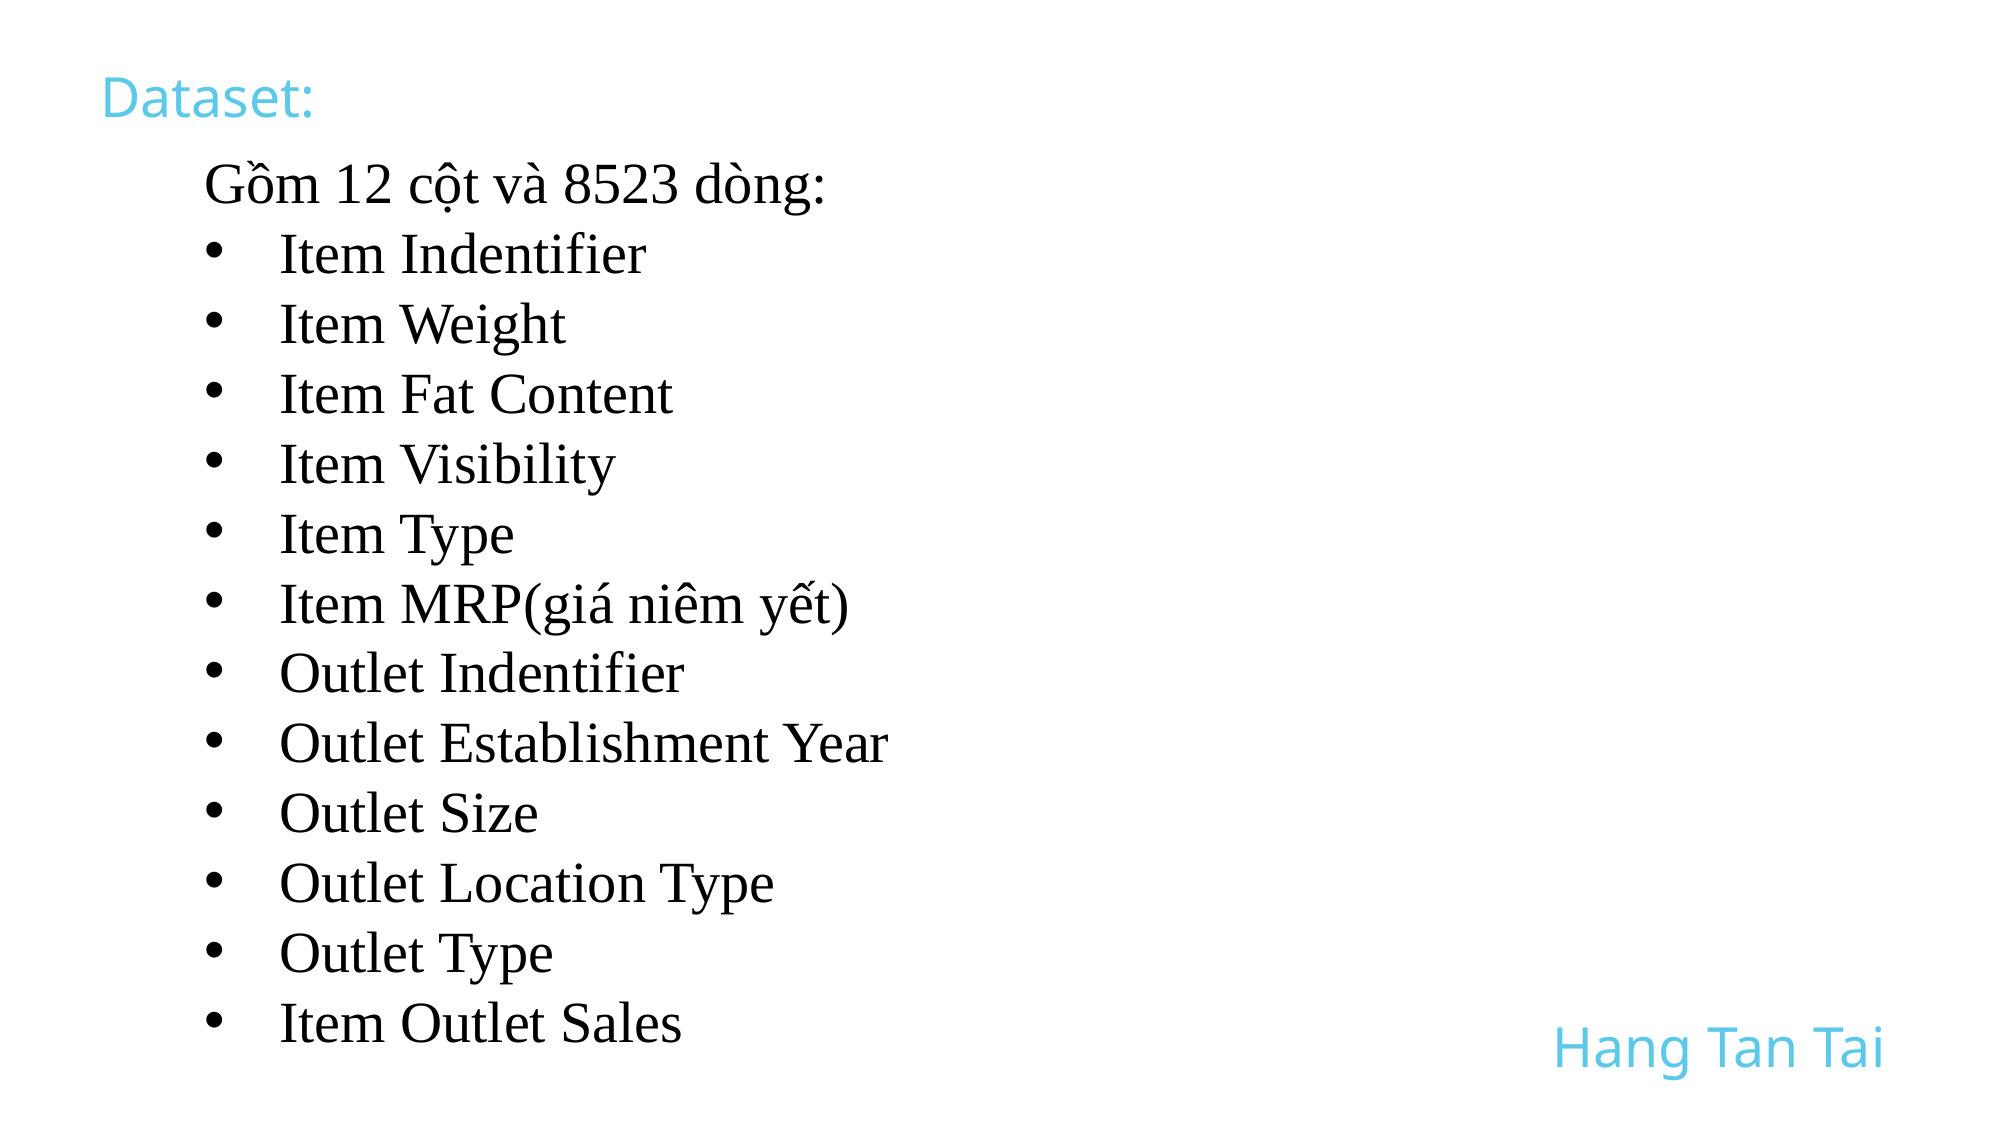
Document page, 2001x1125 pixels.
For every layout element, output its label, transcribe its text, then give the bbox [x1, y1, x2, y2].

text_box Hang Tan Tai [1537, 1004, 2000, 1087]
text_box Dataset: [85, 54, 548, 137]
text_box Gồm 12 cột và 8523 dòng: Item Indentifier Item Weight Item Fat Content Item Visibility Item Type Item MRP(giá niêm yết) Outlet Indentifier Outlet Establishment Year Outlet Size Outlet Location Type Outlet Type Item Outlet Sales [189, 137, 1112, 1062]
